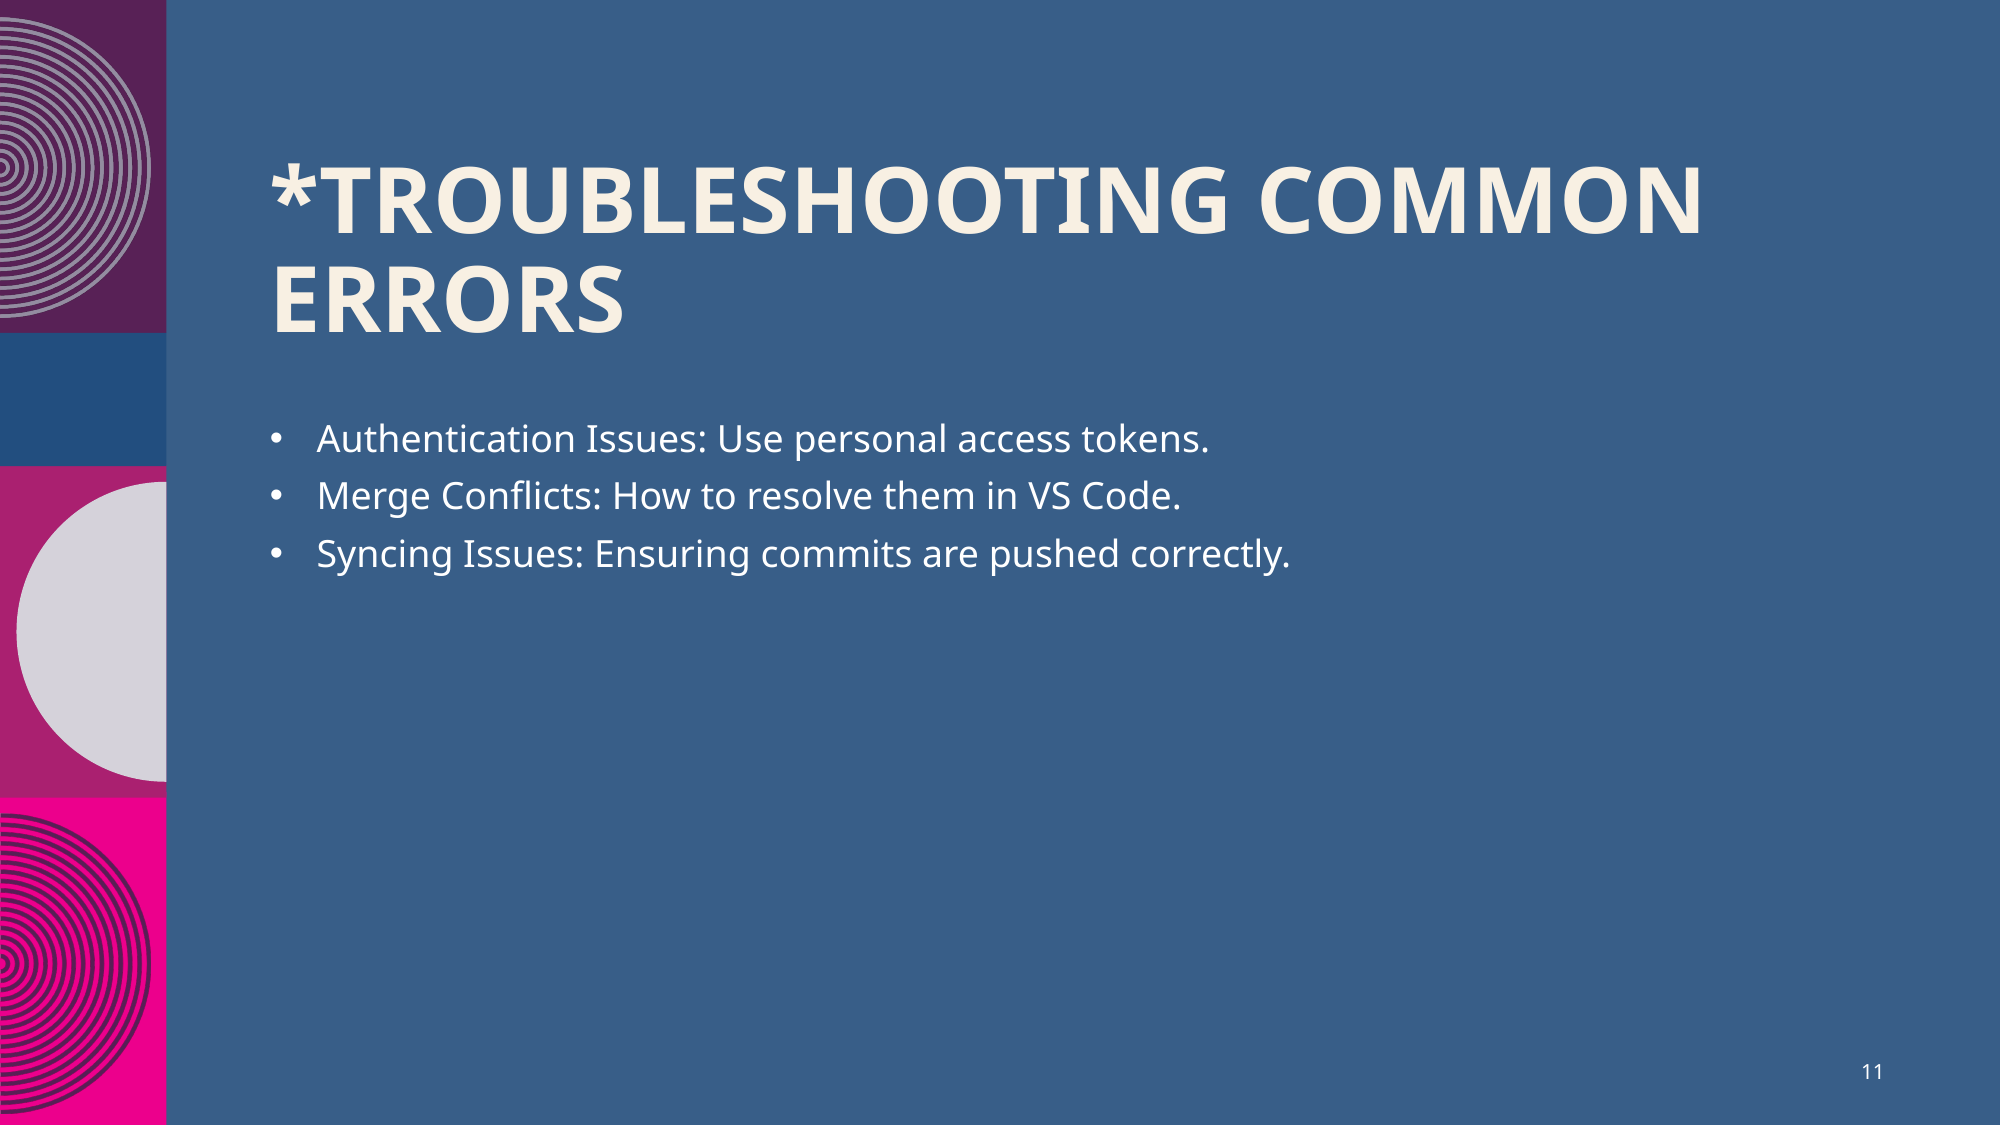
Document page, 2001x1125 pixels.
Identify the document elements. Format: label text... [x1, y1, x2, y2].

picture [1, 814, 151, 1114]
title *Troubleshooting common errors [254, 146, 1874, 370]
picture [1, 18, 151, 318]
list Authentication Issues: Use personal access tokens. Merge Conflicts: How to resolve them in VS Code. Syncing Issues: Ensuring commits are pushed correctly. [254, 407, 1318, 1004]
slide_number 11 [1824, 1042, 1900, 1103]
